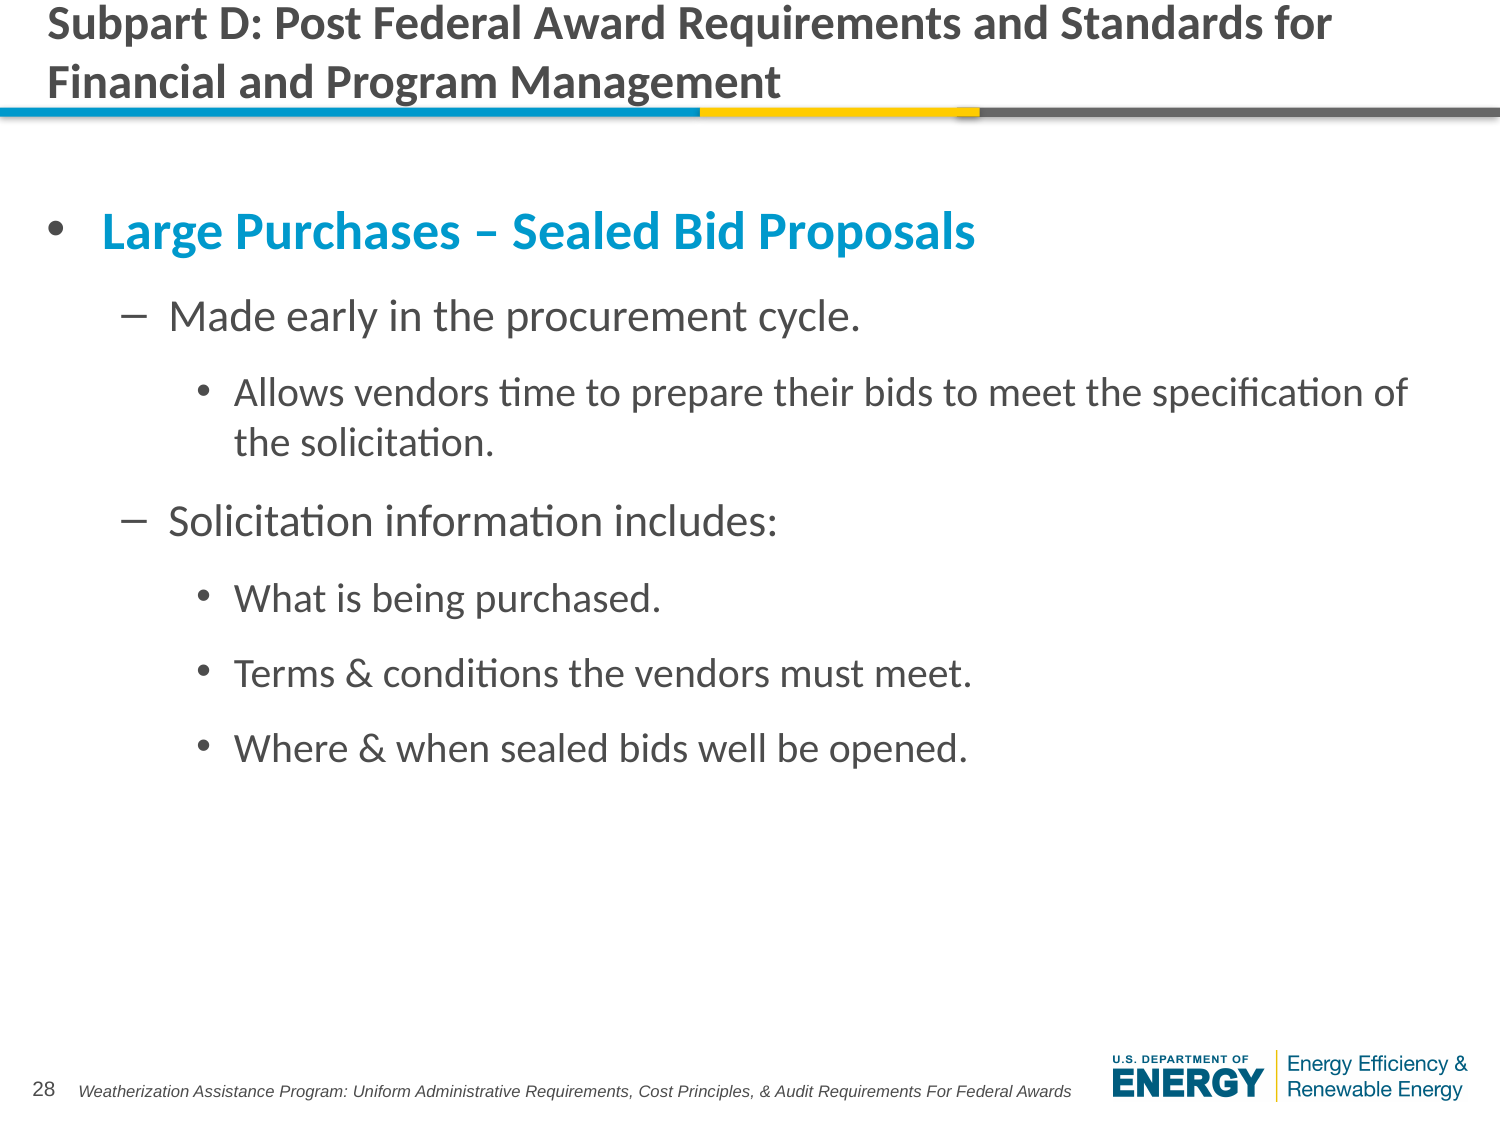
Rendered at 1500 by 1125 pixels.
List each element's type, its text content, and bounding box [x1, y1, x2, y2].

title Subpart D: Post Federal Award Requirements and Standards for Financial and Program Management [32, 0, 1464, 117]
picture [1113, 1050, 1468, 1102]
list Large Purchases – Sealed Bid Proposals Made early in the procurement cycle. Allows vendors time to prepare their bids to meet the specification of the solicitation. Solicitation information includes: What is being purchased. Terms & conditions the vendors must meet. Where & when sealed bids well be opened. [31, 187, 1464, 1041]
